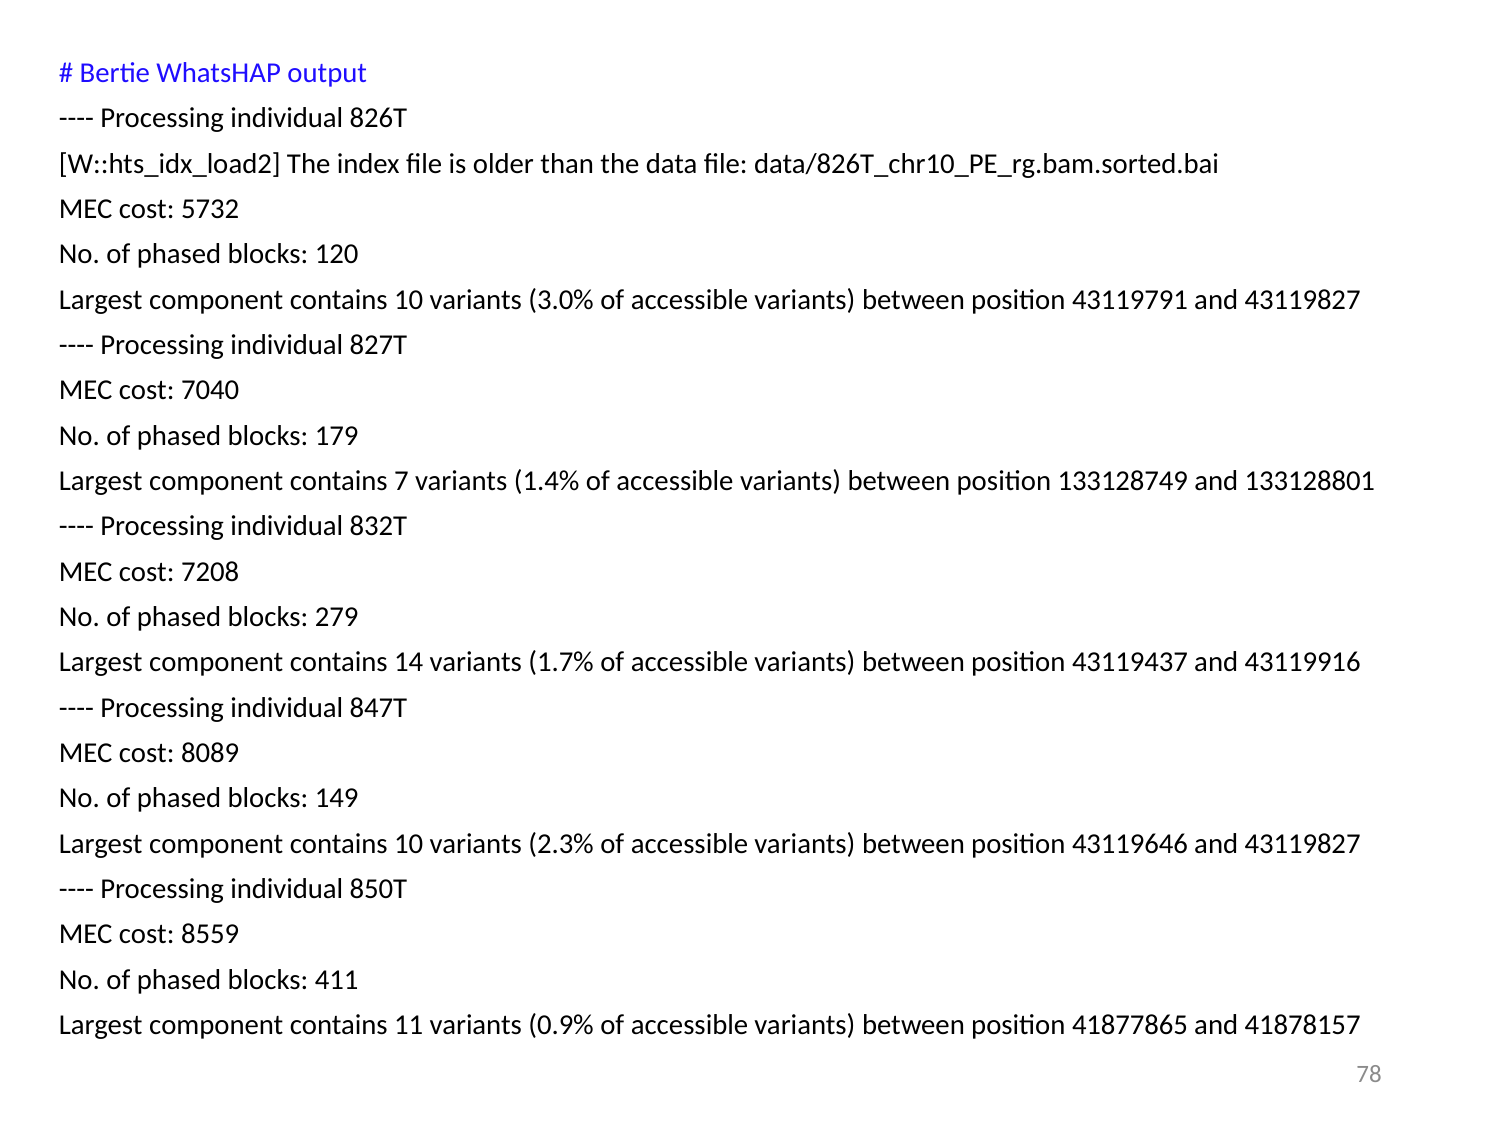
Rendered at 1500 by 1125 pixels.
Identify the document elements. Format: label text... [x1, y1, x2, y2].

slide_number 78 [1059, 1042, 1397, 1103]
list # Bertie WhatsHAP output ---- Processing individual 826T [W::hts_idx_load2] The index file is older than the data file: data/826T_chr10_PE_rg.bam.sorted.bai MEC cost: 5732 No. of phased blocks: 120 Largest component contains 10 variants (3.0% of accessible variants) between position 43119791 and 43119827 ---- Processing individual 827T MEC cost: 7040 No. of phased blocks: 179 Largest component contains 7 variants (1.4% of accessible variants) between position 133128749 and 133128801 ---- Processing individual 832T MEC cost: 7208 No. of phased blocks: 279 Largest component contains 14 variants (1.7% of accessible variants) between position 43119437 and 43119916 ---- Processing individual 847T MEC cost: 8089 No. of phased blocks: 149 Largest component contains 10 variants (2.3% of accessible variants) between position 43119646 and 43119827 ---- Processing individual 850T MEC cost: 8559 No. of phased blocks: 411 Largest component contains 11 variants (0.9% of accessible variants) between position 41877865 and 41878157 [43, 50, 1453, 1075]
